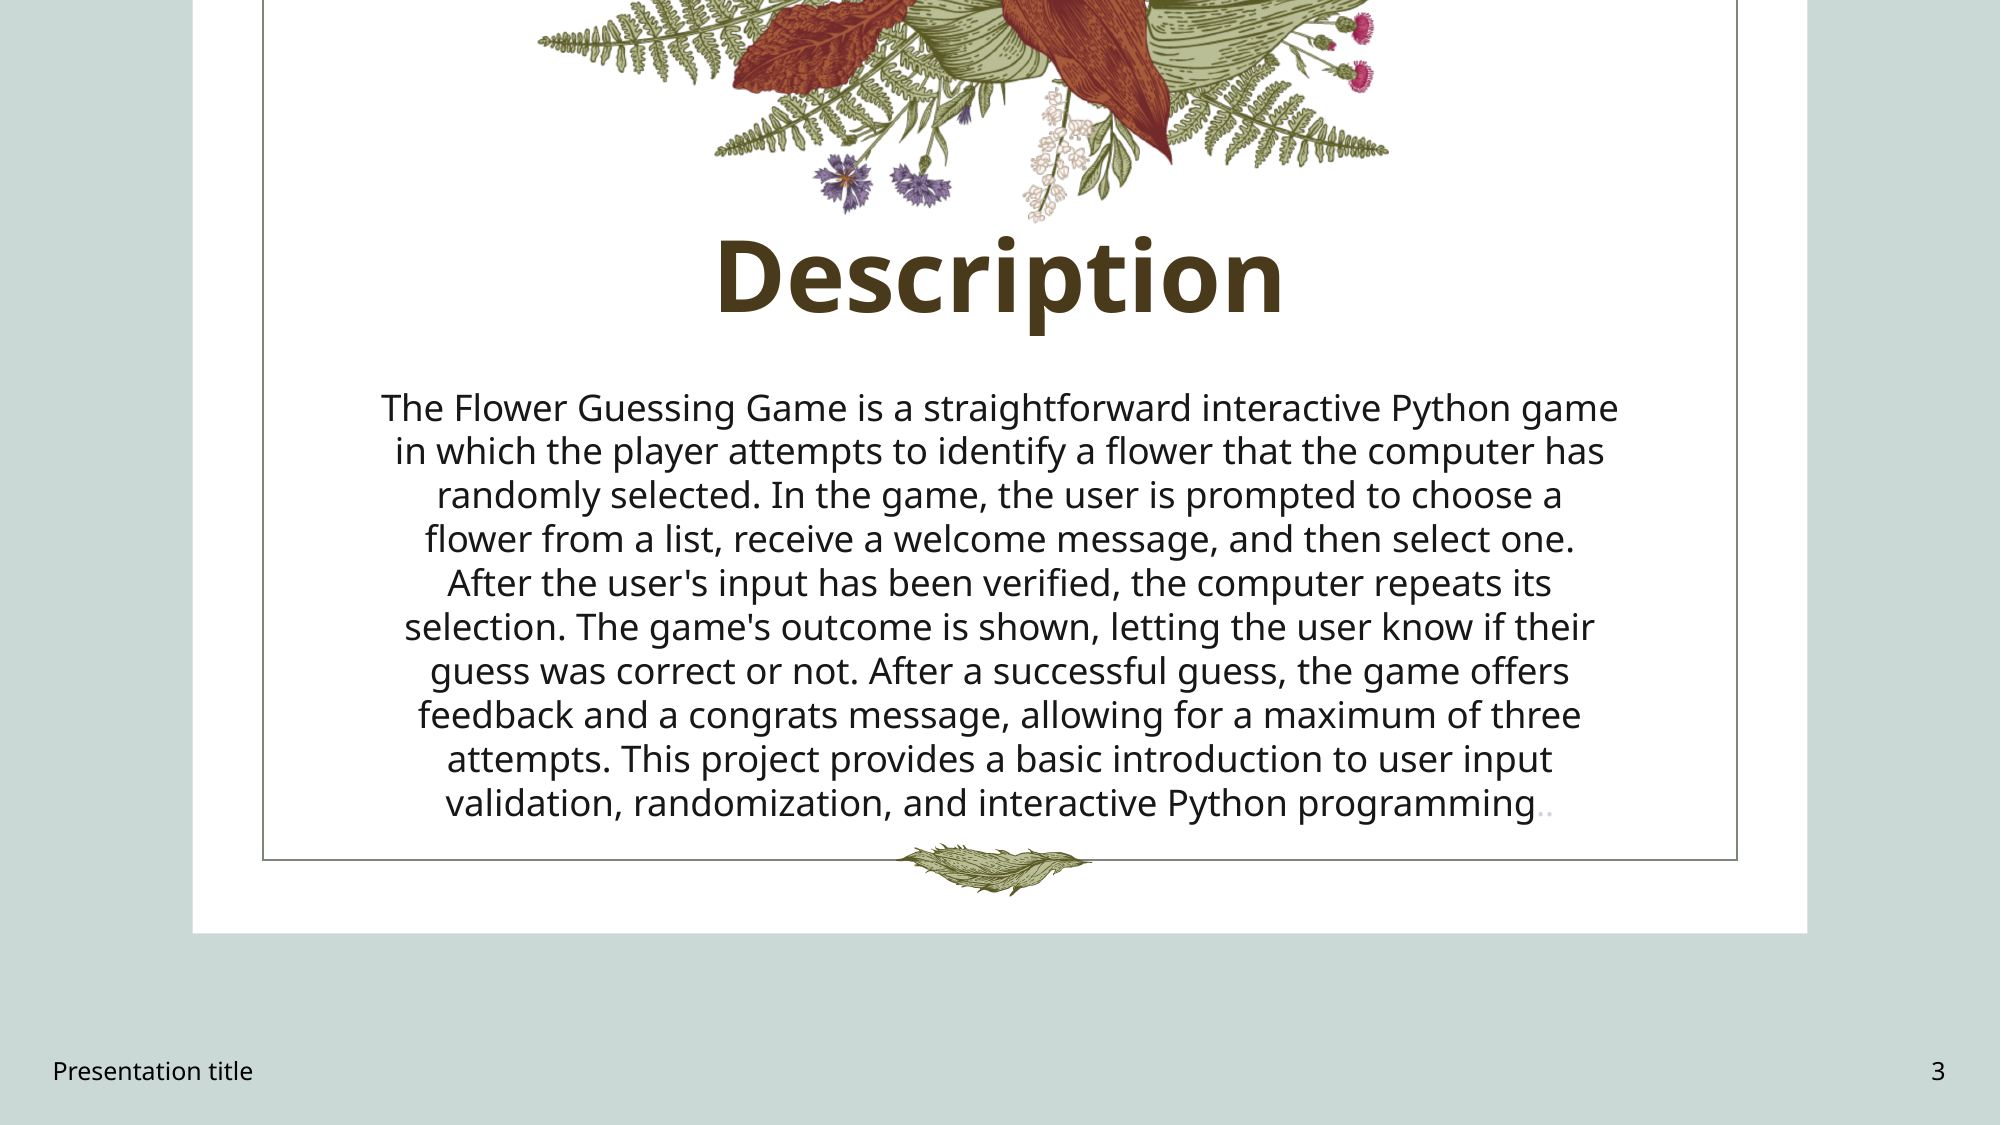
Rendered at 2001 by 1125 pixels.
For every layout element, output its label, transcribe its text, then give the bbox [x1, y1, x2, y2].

slide_number 3 [1510, 1042, 1961, 1103]
title Description [286, 205, 1714, 356]
list The Flower Guessing Game is a straightforward interactive Python game in which the player attempts to identify a flower that the computer has randomly selected. In the game, the user is prompted to choose a flower from a list, receive a welcome message, and then select one. After the user's input has been verified, the computer repeats its selection. The game's outcome is shown, letting the user know if their guess was correct or not. After a successful guess, the game offers feedback and a congrats message, allowing for a maximum of three attempts. This project provides a basic introduction to user input validation, randomization, and interactive Python programming.. [364, 377, 1636, 852]
picture [894, 852, 1093, 897]
footer Presentation title [37, 1042, 713, 1103]
picture [535, 0, 1416, 205]
